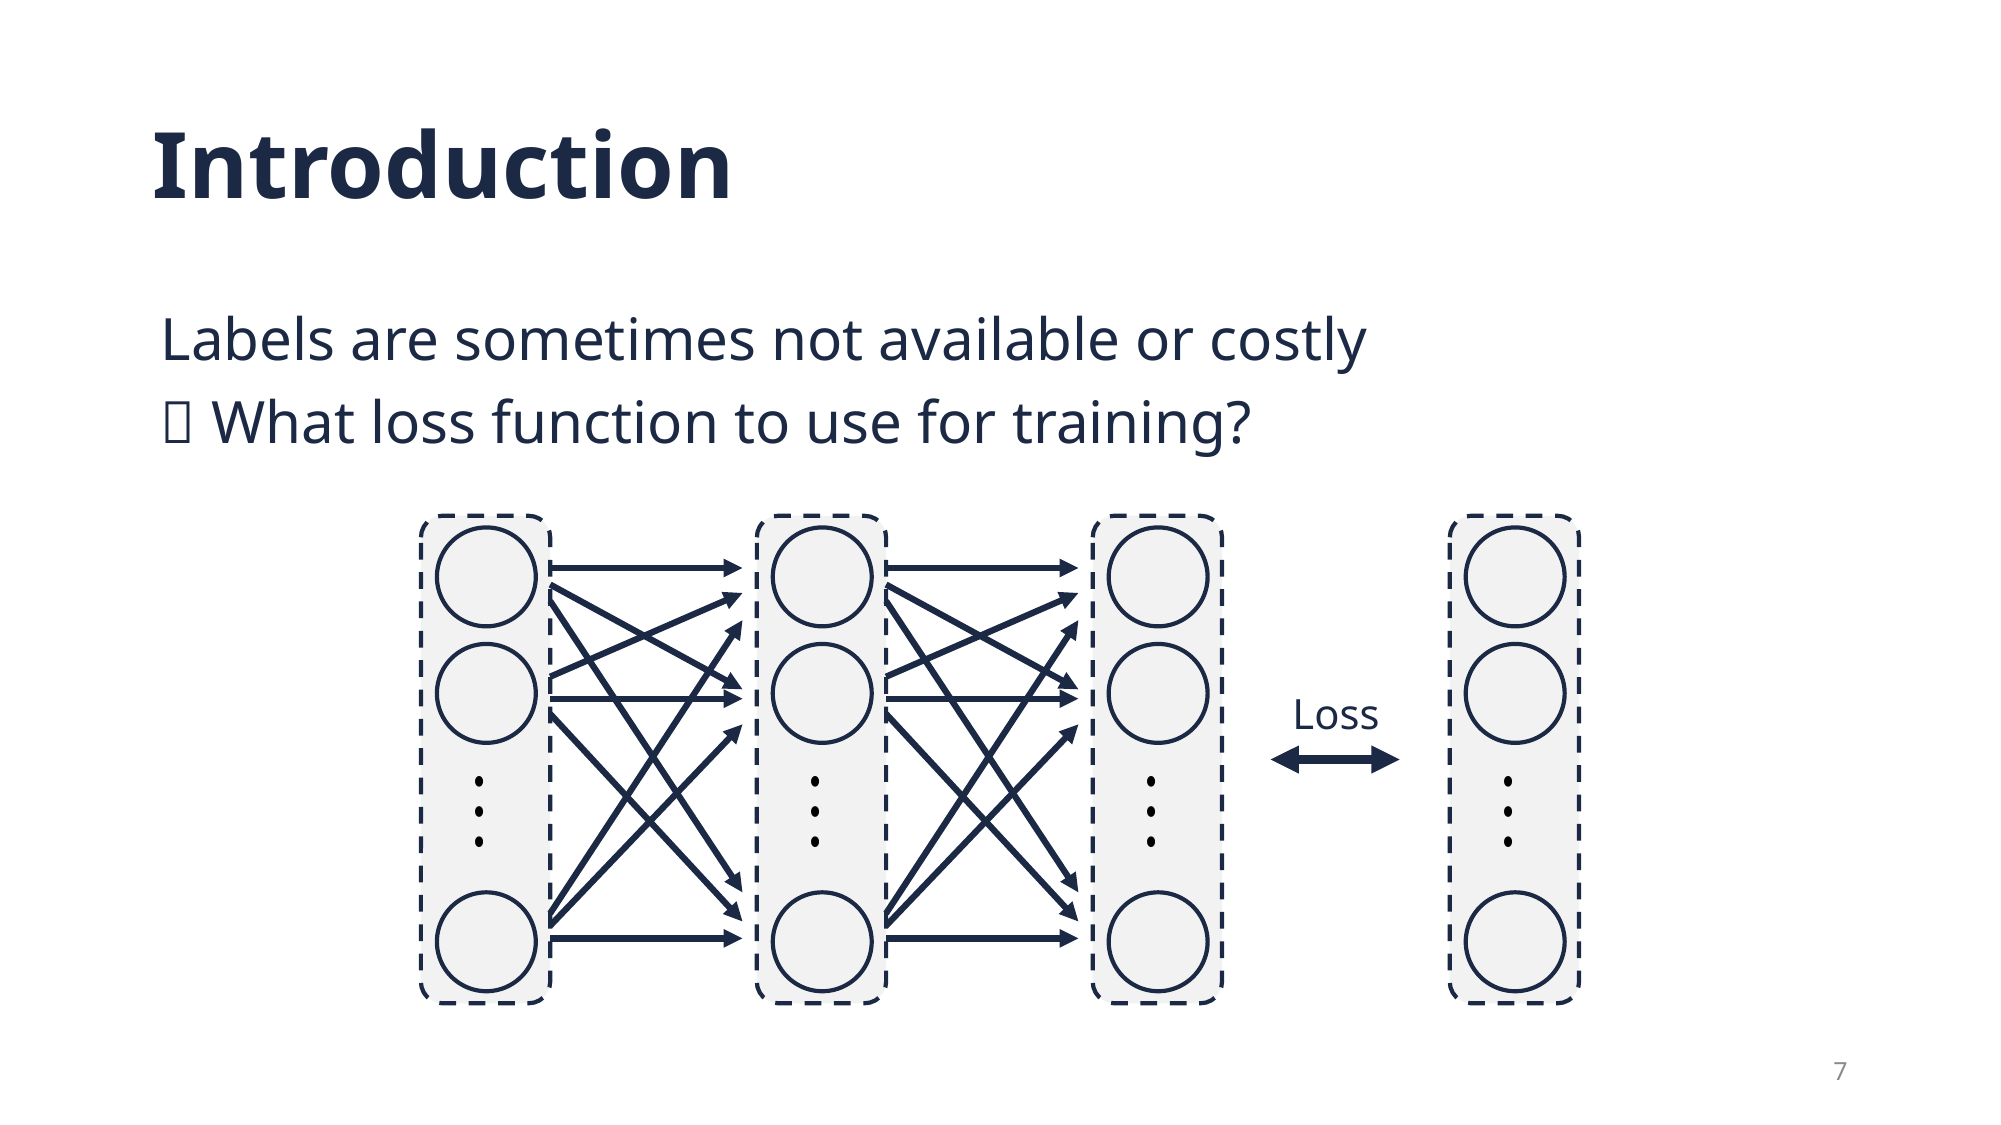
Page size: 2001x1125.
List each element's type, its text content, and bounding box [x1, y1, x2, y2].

list Labels are sometimes not available or costly  What loss function to use for training? [137, 302, 1863, 1004]
slide_number 7 [1412, 1042, 1863, 1103]
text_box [420, 515, 1580, 1004]
title Introduction [137, 59, 1863, 278]
